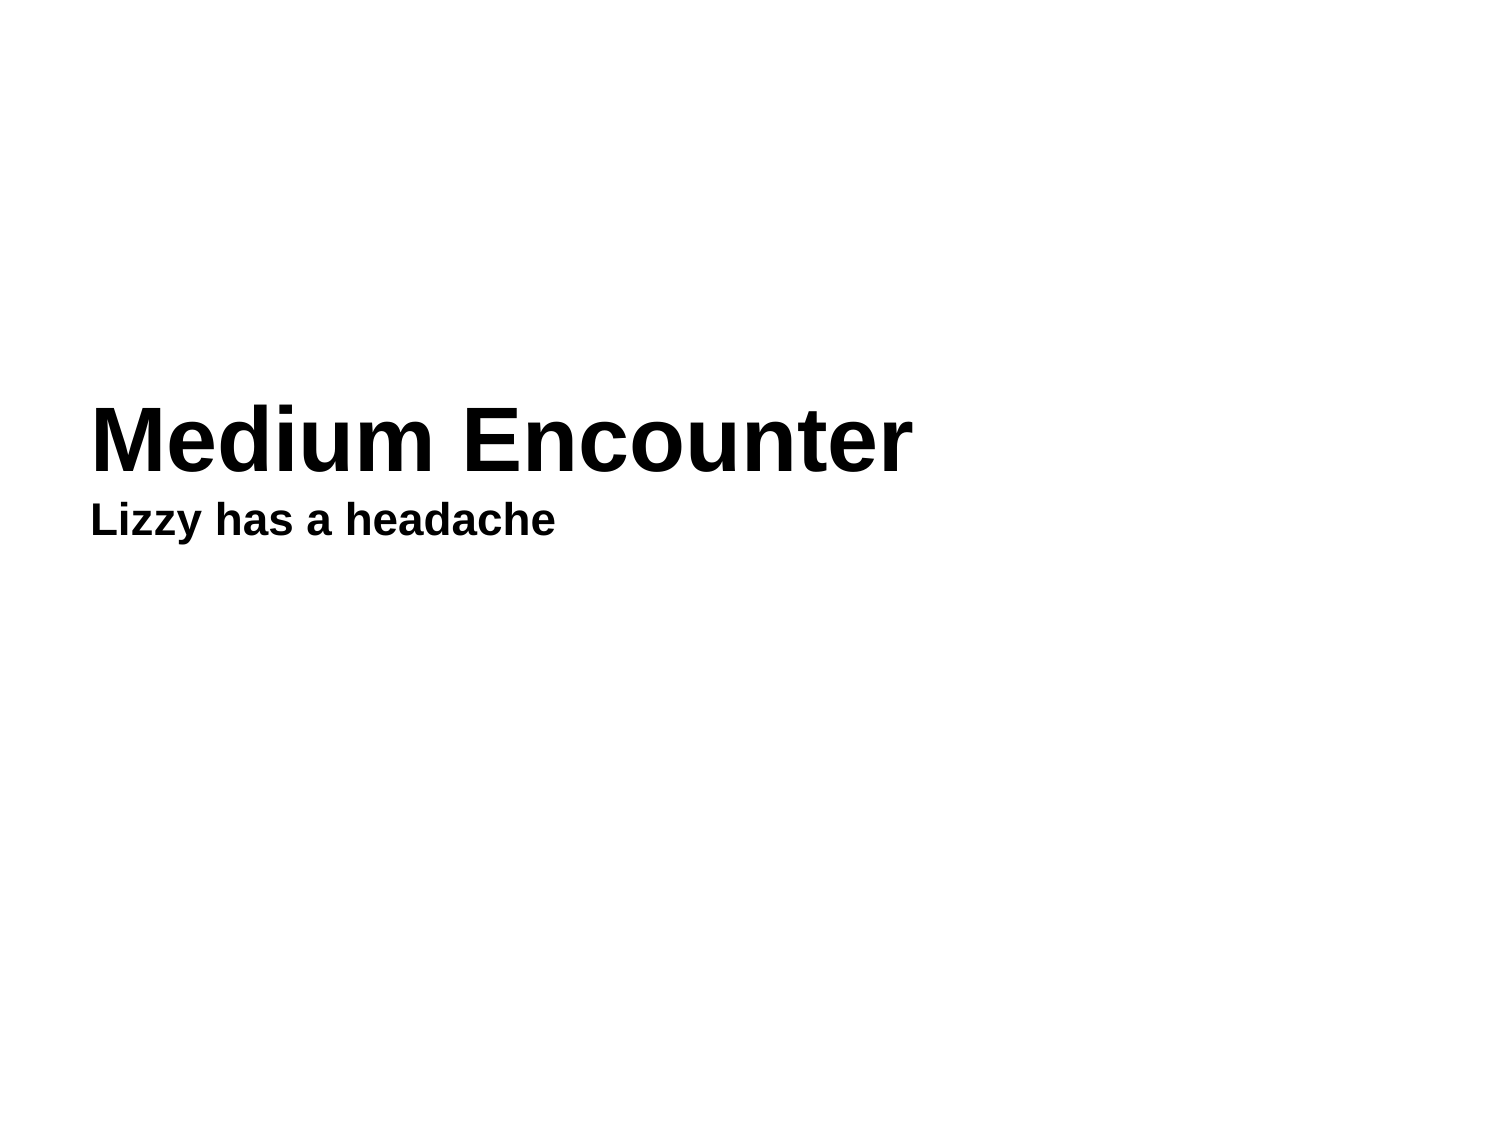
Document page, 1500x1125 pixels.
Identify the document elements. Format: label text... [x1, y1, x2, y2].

title Medium Encounter Lizzy has a headache [75, 368, 1425, 557]
